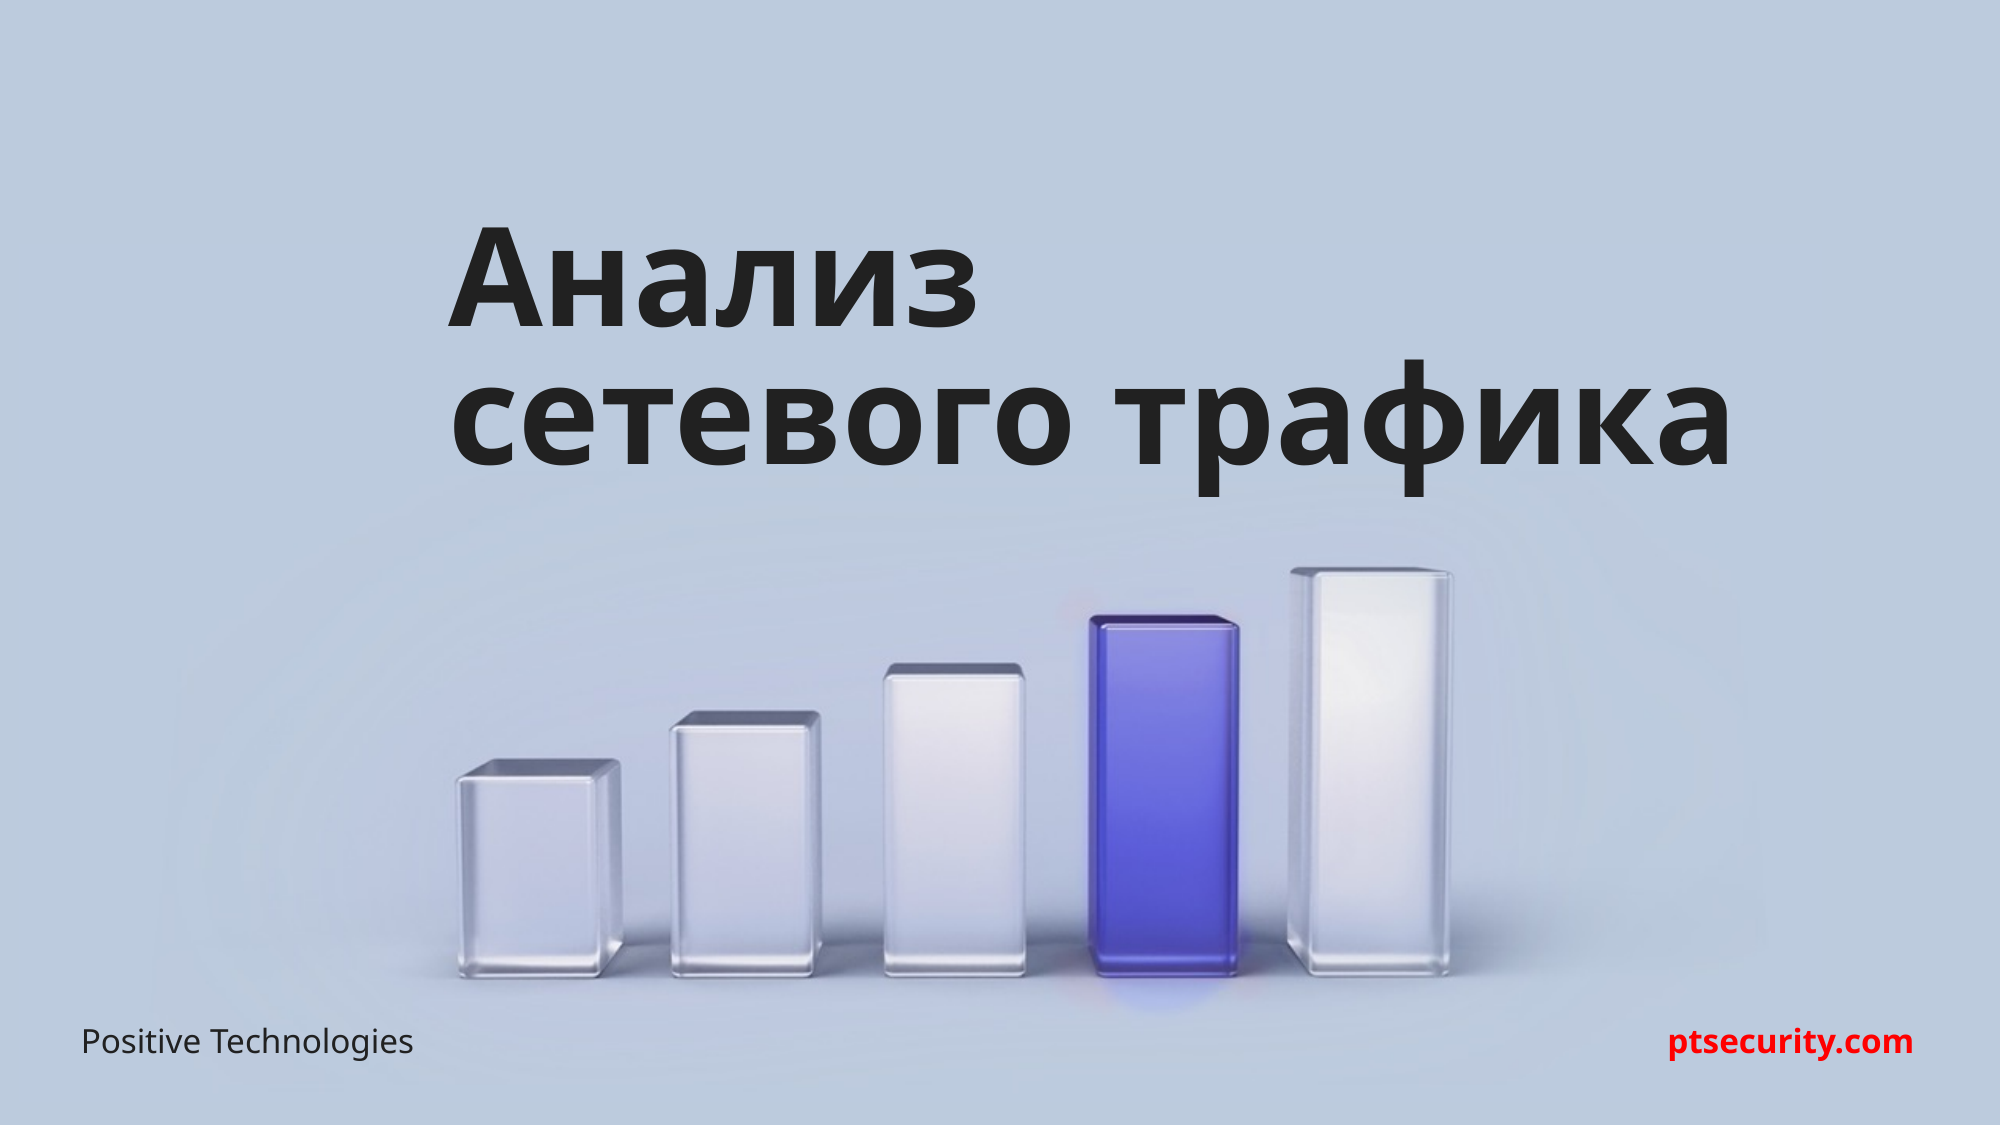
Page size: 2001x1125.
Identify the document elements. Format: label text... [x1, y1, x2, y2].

title Анализ сетевого трафика [433, 209, 1946, 530]
picture [19, 244, 1822, 1102]
